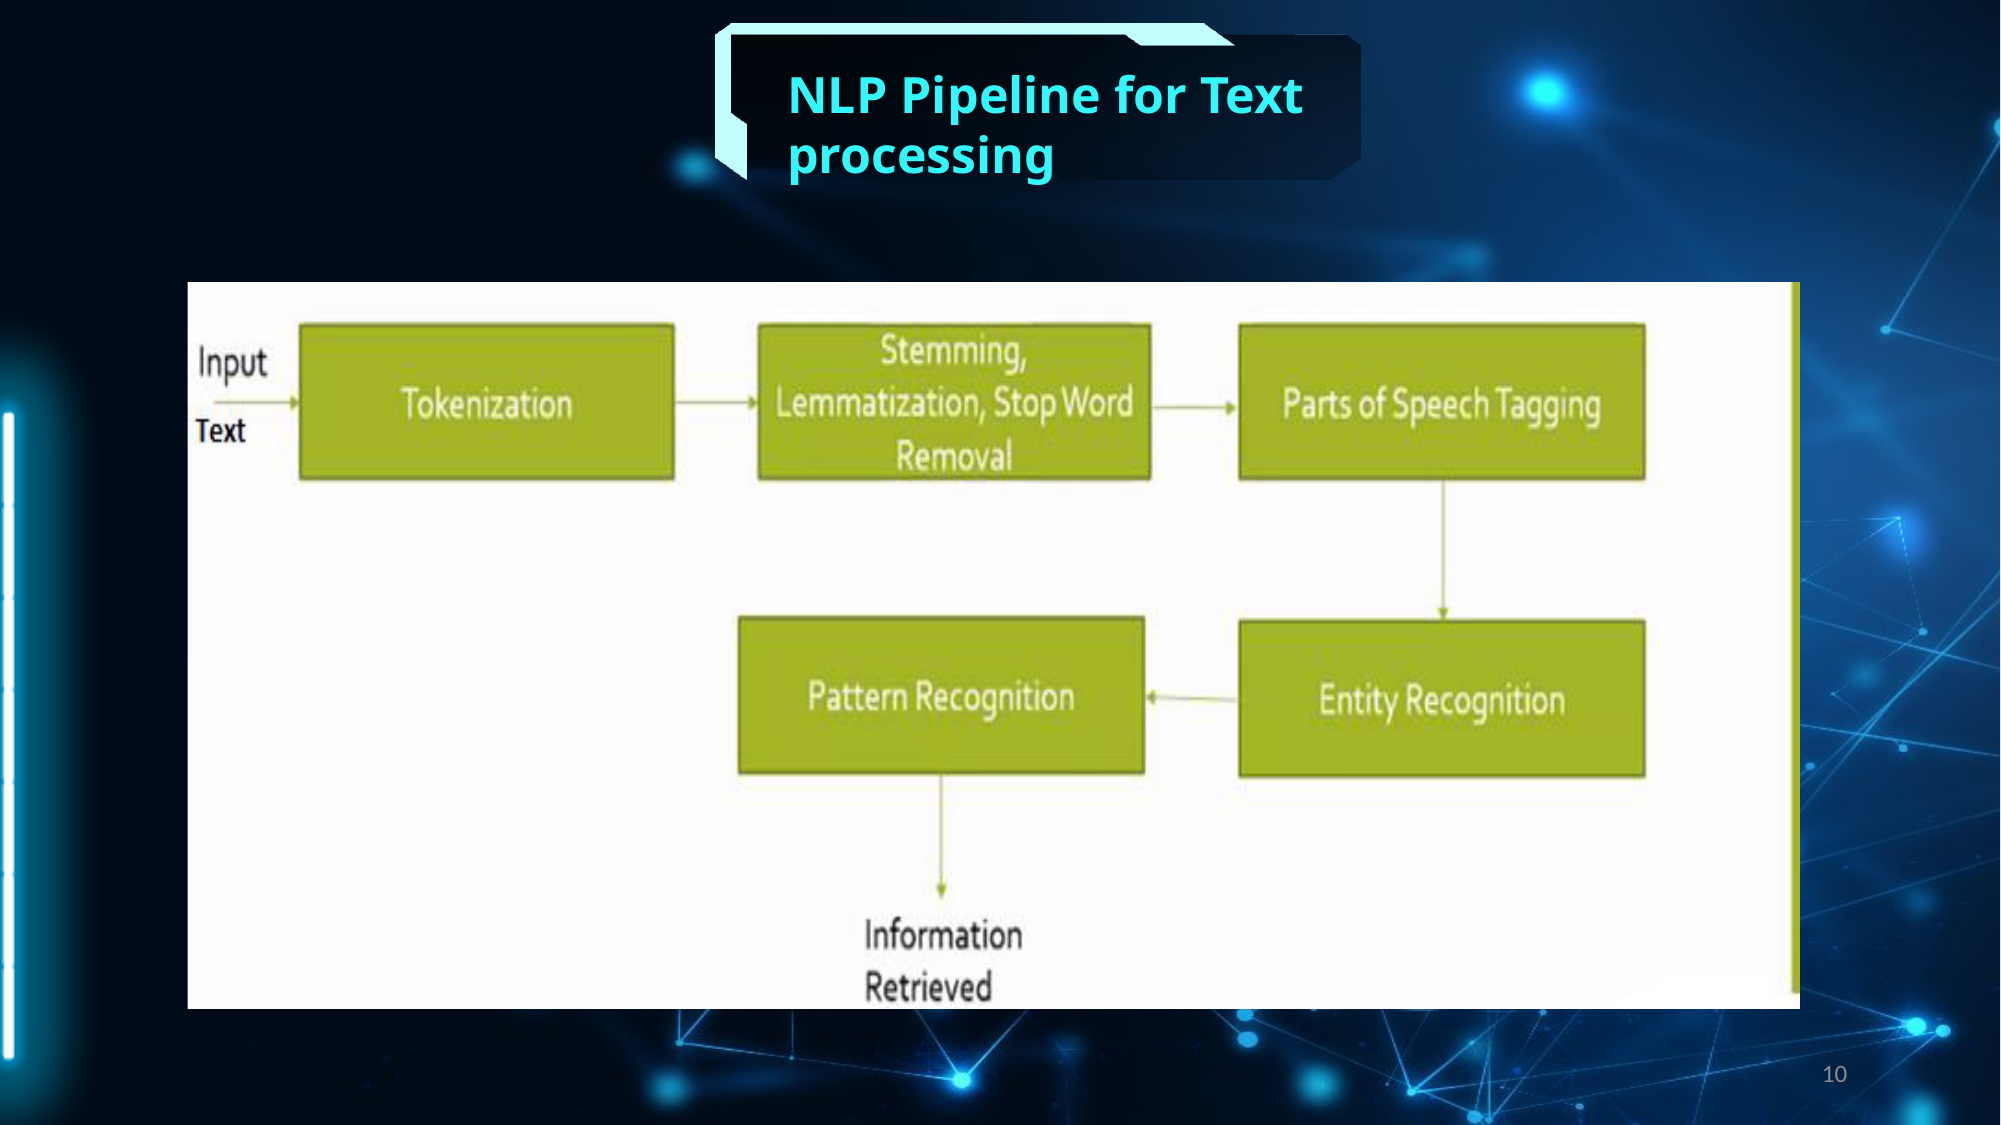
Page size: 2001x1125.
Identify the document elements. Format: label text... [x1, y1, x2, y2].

picture [2, 411, 14, 1060]
text_box NLP Pipeline for Text processing [772, 56, 1390, 191]
slide_number 10 [1412, 1042, 1863, 1103]
picture [0, 0, 2001, 1125]
